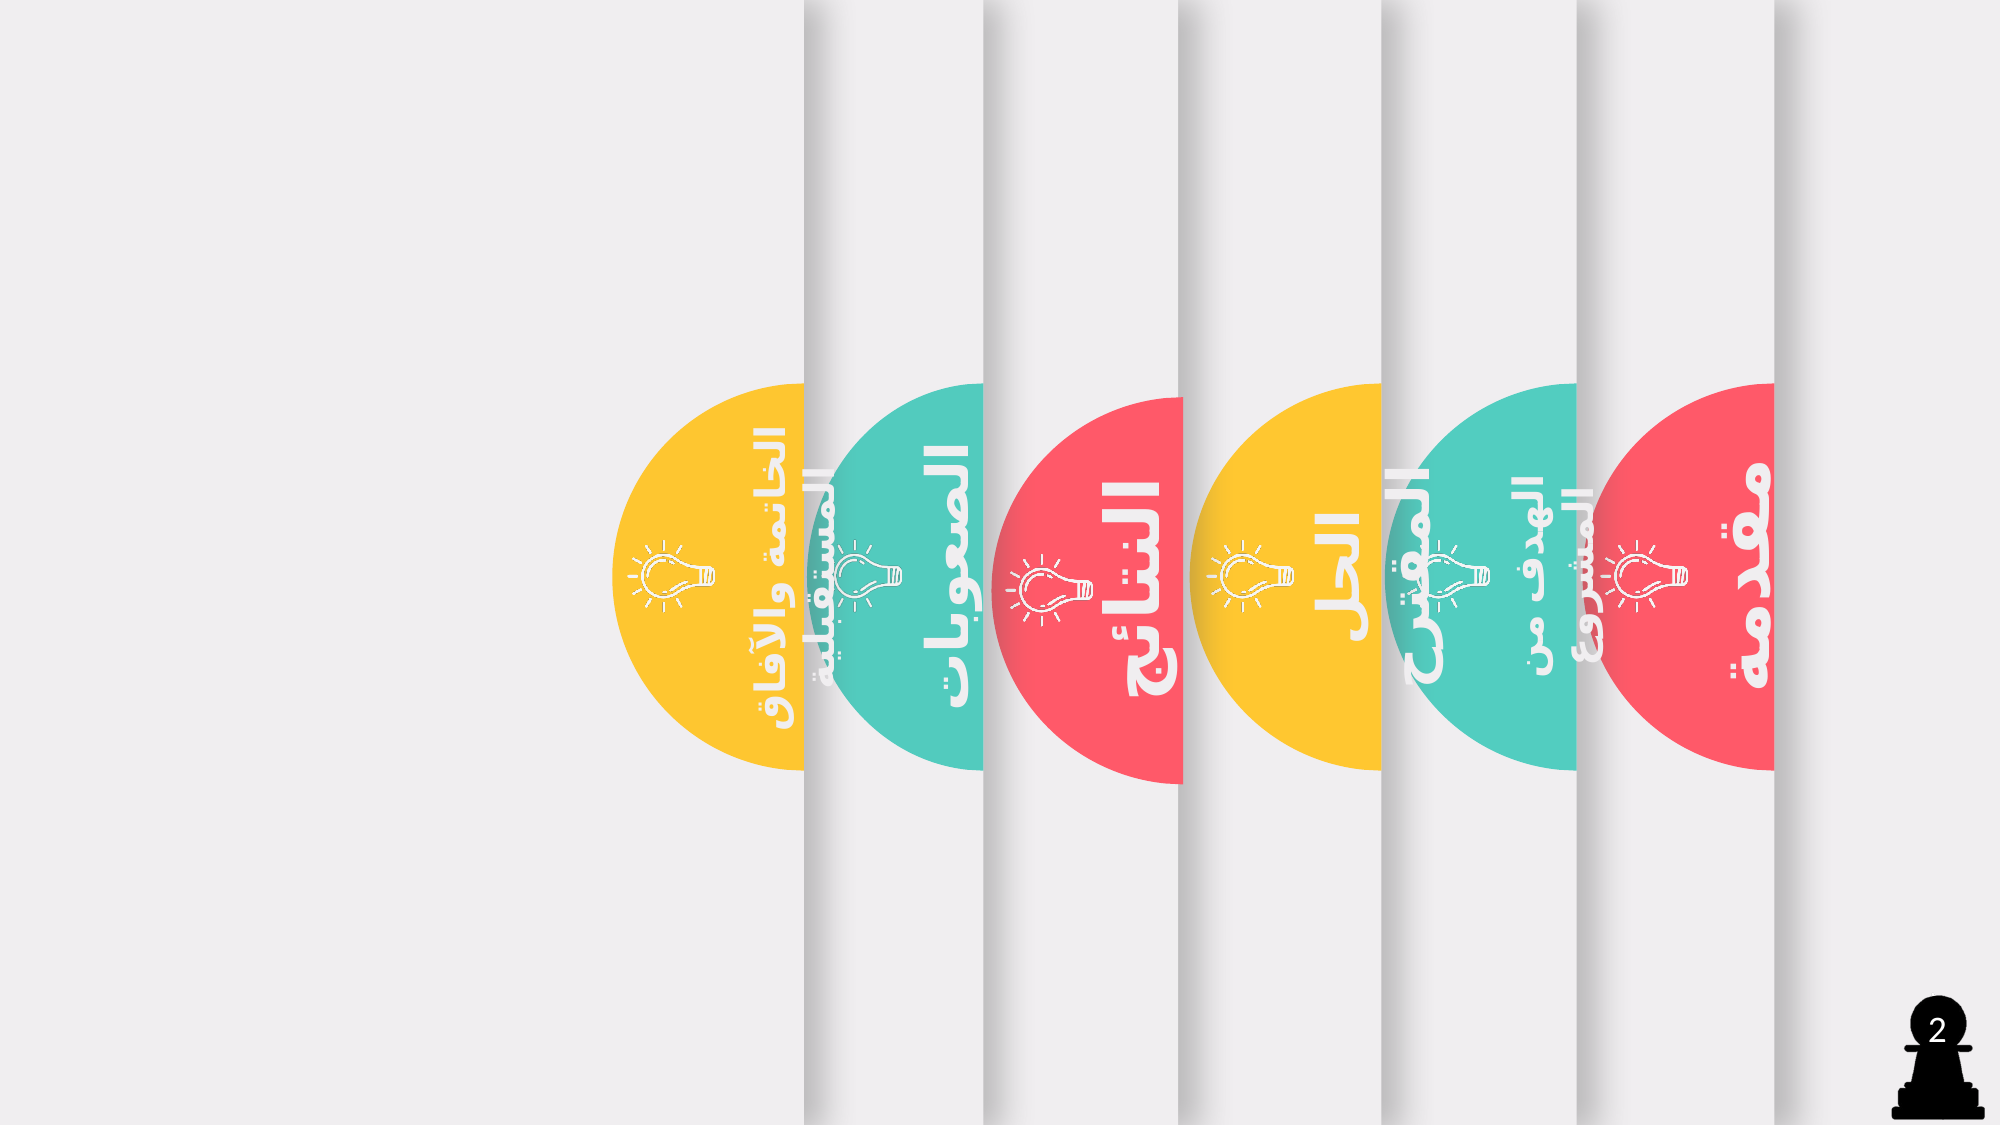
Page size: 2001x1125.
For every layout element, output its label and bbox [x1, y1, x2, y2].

text_box [984, 0, 1184, 1125]
text_box [1577, 0, 1794, 1125]
text_box [0, 0, 805, 1125]
text_box [805, 0, 984, 1125]
text_box [1382, 0, 1577, 1125]
picture [1876, 989, 2000, 1125]
text_box [1184, 0, 1382, 1125]
